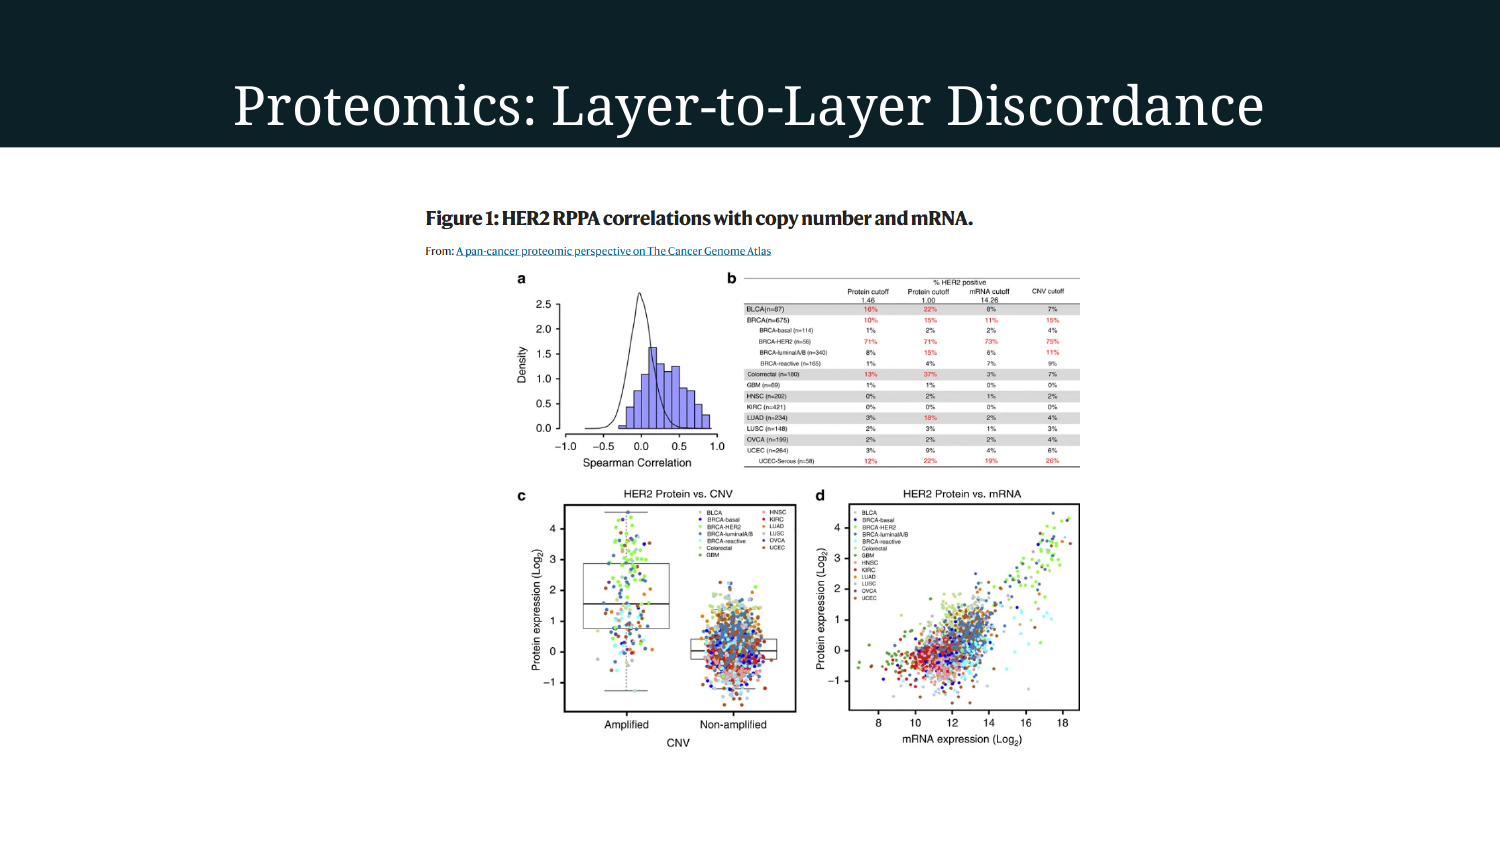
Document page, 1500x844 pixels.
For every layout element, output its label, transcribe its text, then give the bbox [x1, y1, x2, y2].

title Proteomics: Layer-to-Layer Discordance [75, 33, 1425, 175]
picture [416, 195, 1086, 753]
